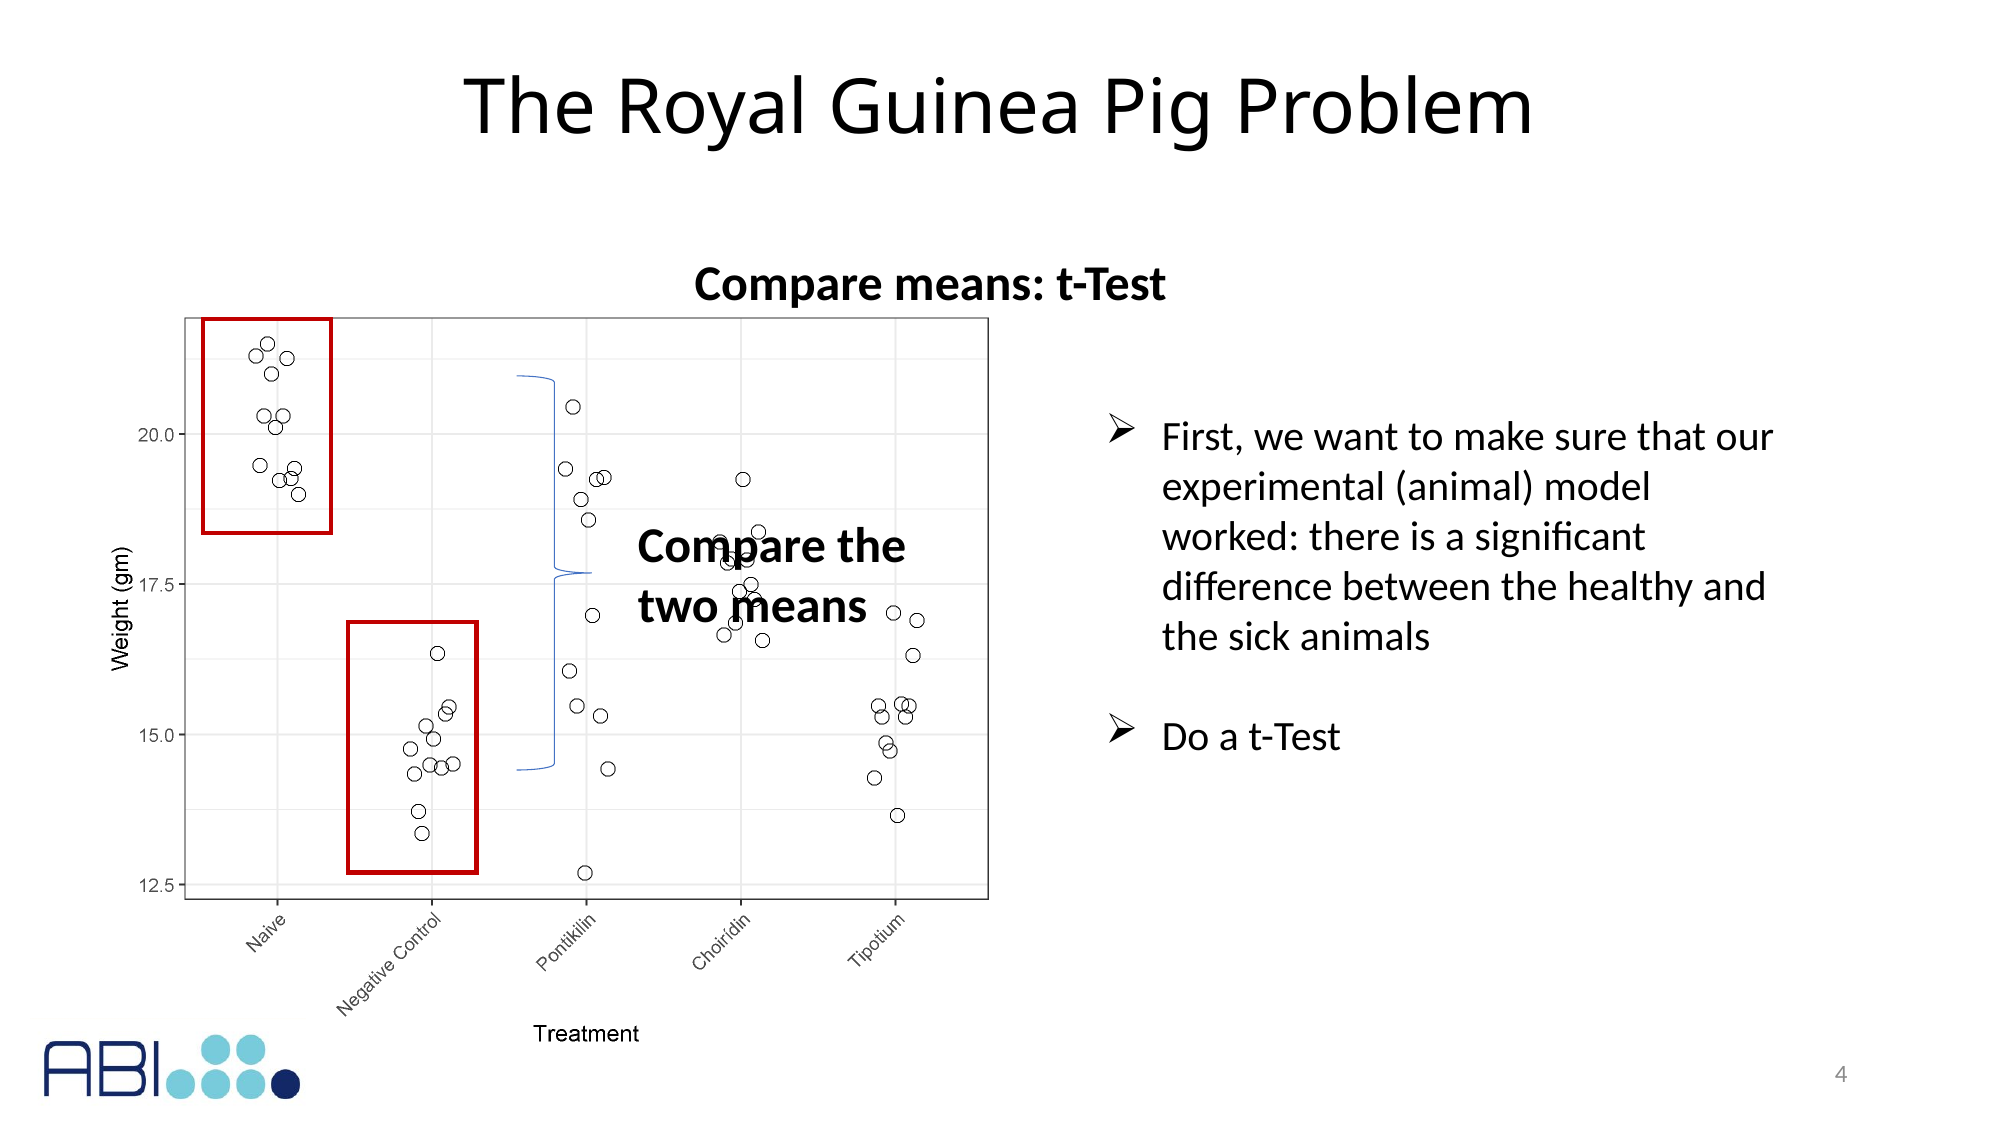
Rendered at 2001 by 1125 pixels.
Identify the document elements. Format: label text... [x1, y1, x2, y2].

title The Royal Guinea Pig Problem [137, 59, 1863, 158]
picture [30, 306, 1000, 1109]
text_box Compare means: t-Test [679, 243, 1231, 319]
text_box First, we want to make sure that our experimental (animal) model worked: there is a significant difference between the healthy and the sick animals Do a t-Test [1090, 401, 1803, 767]
slide_number 4 [1412, 1042, 1863, 1103]
